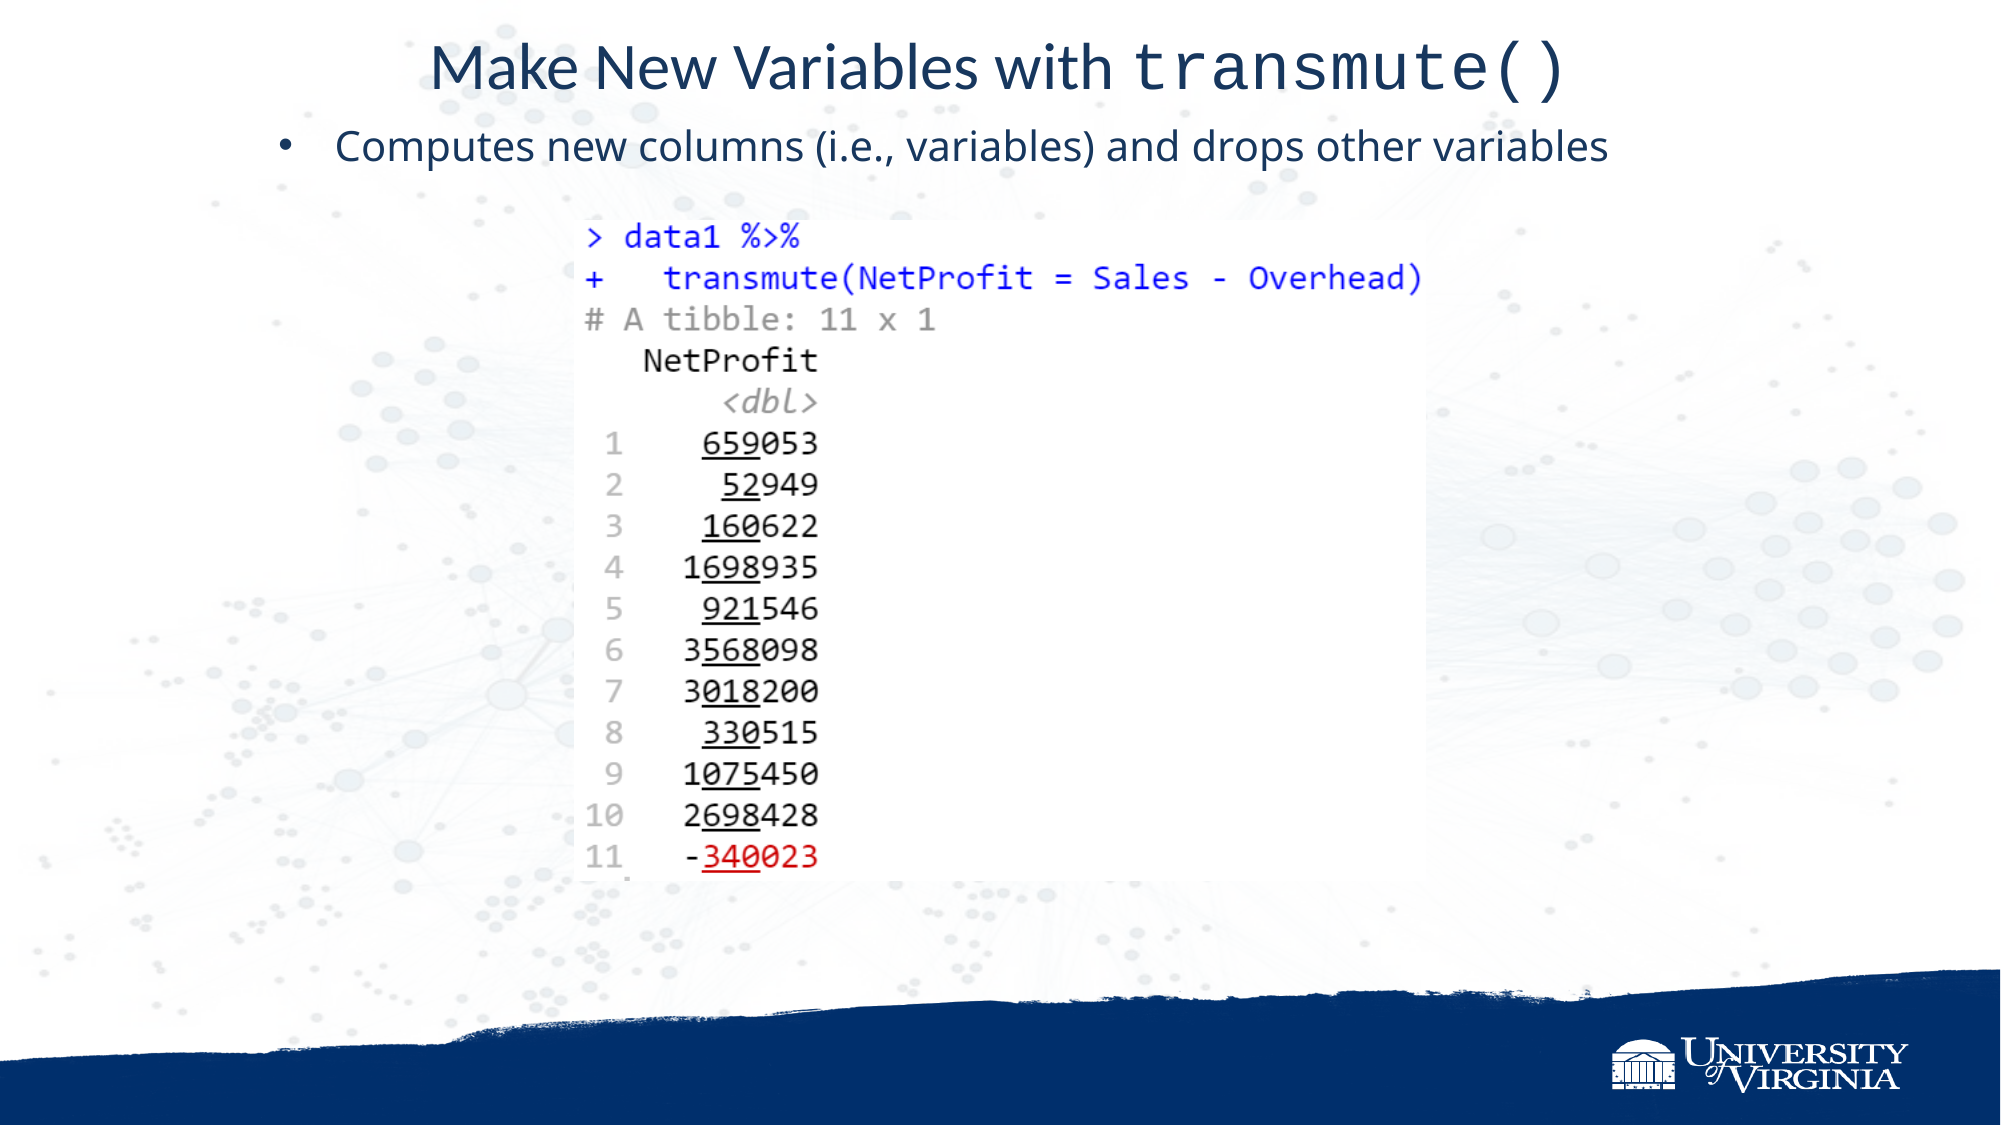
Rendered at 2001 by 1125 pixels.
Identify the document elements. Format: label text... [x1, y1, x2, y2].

picture [574, 219, 1426, 881]
list Computes new columns (i.e., variables) and drops other variables [263, 112, 1737, 977]
text_box Make New Variables with transmute() [0, 15, 2000, 91]
picture [0, 852, 2001, 1125]
